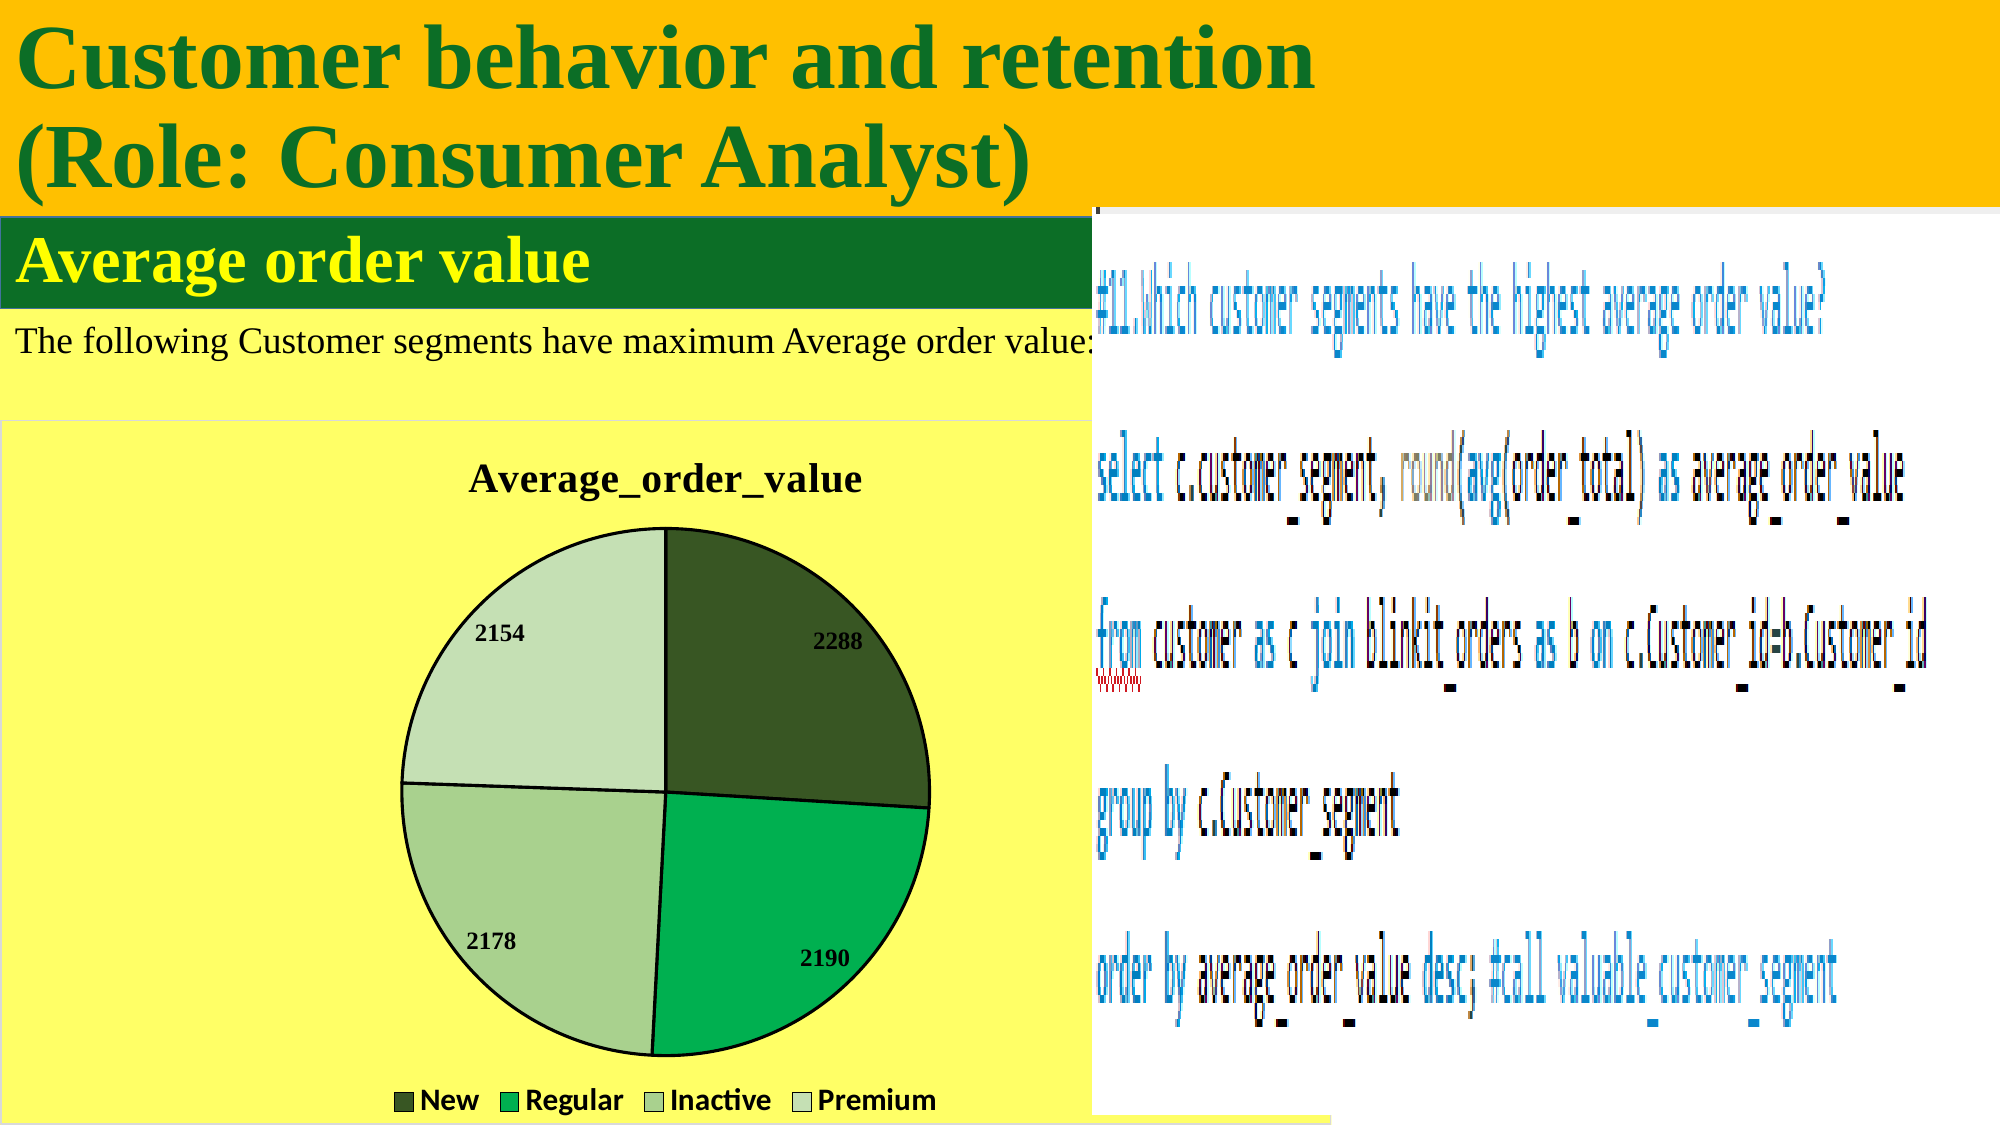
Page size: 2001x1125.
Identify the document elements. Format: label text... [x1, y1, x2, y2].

text_box Average order value [0, 216, 1092, 308]
picture [1092, 207, 2000, 1115]
text_box The following Customer segments have maximum Average order value: [0, 308, 1092, 419]
chart [0, 419, 1332, 1125]
title Customer behavior and retention (Role: Consumer Analyst) [0, 0, 2000, 216]
